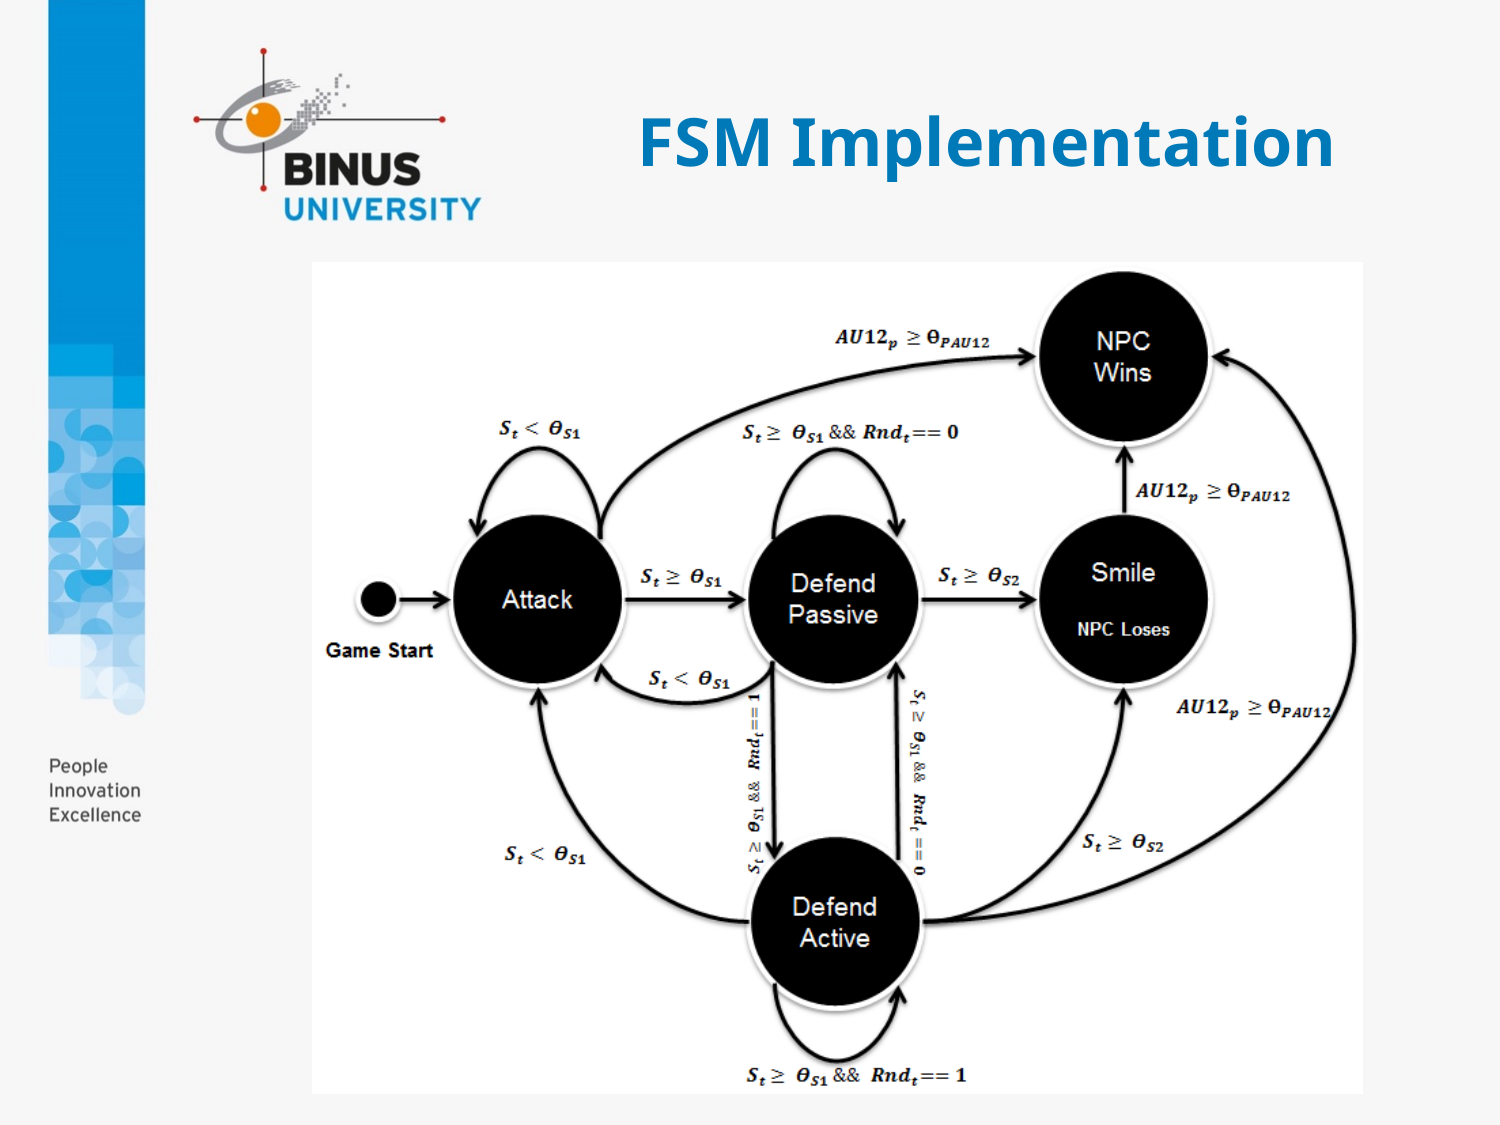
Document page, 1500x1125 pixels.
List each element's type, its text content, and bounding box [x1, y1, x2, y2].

title FSM Implementation [474, 75, 1500, 205]
picture [0, 0, 1500, 1094]
